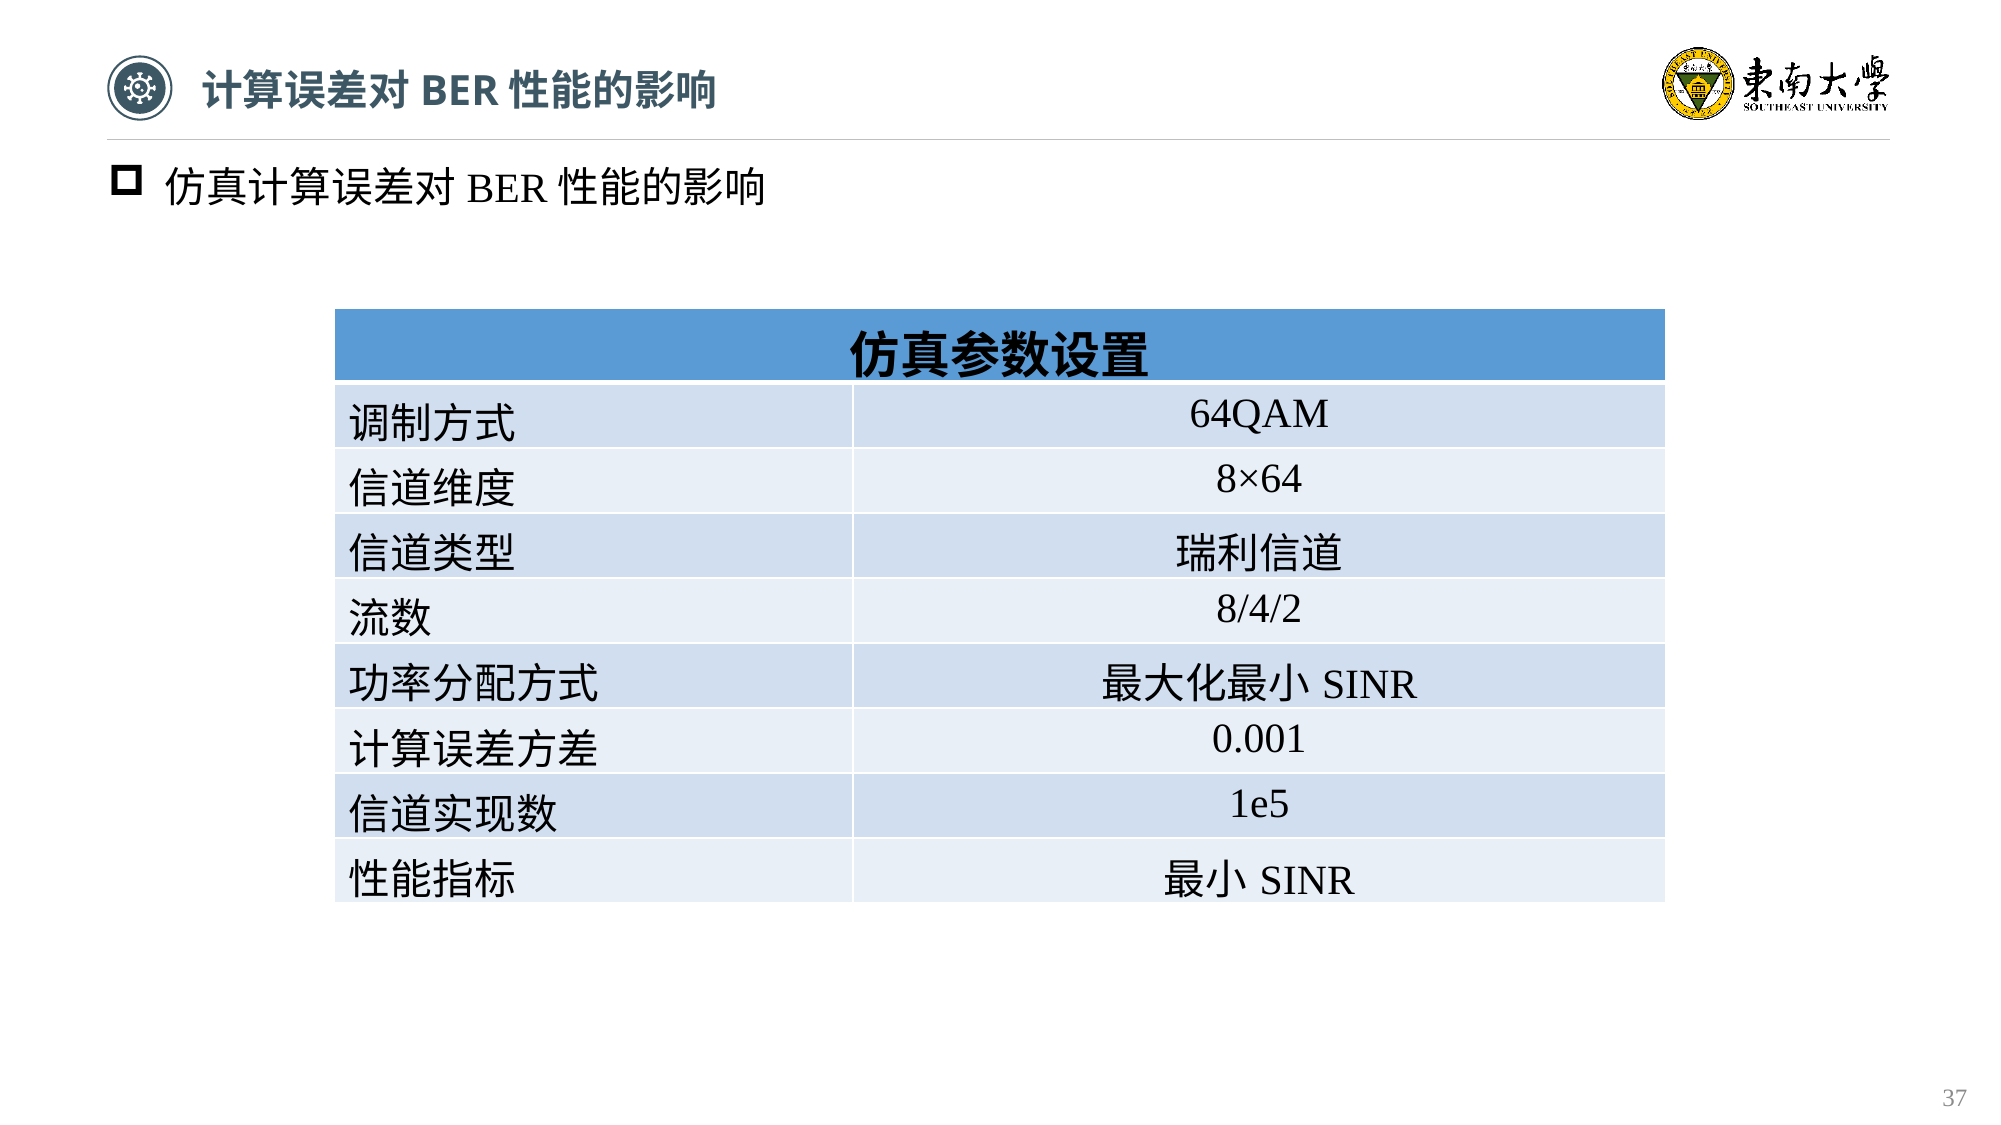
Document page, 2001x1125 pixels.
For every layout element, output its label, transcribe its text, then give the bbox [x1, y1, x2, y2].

table_cell 8×64 [854, 449, 1665, 512]
table_cell 计算误差方差 [335, 709, 852, 772]
table_cell 最大化最小SINR [854, 644, 1665, 707]
table_cell 信道类型 [335, 514, 852, 577]
table_cell 瑞利信道 [854, 514, 1665, 577]
table_cell 功率分配方式 [335, 644, 852, 707]
table_cell 性能指标 [335, 839, 852, 902]
text_box 仿真计算误差对BER性能的影响 [108, 138, 1892, 1125]
table_cell 8/4/2 [854, 579, 1665, 642]
table_cell 64QAM [854, 385, 1665, 447]
text_box 计算误差对BER性能的影响 [201, 56, 1284, 122]
table_cell 流数 [335, 579, 852, 642]
table_cell 0.001 [854, 709, 1665, 772]
table_cell 信道维度 [335, 449, 852, 512]
table_cell 信道实现数 [335, 774, 852, 837]
table_header 仿真参数设置 [335, 309, 1665, 380]
table_cell 调制方式 [335, 385, 852, 447]
table_cell 1e5 [854, 774, 1665, 837]
table_cell 最小SINR [854, 839, 1665, 902]
picture [1662, 47, 1889, 120]
